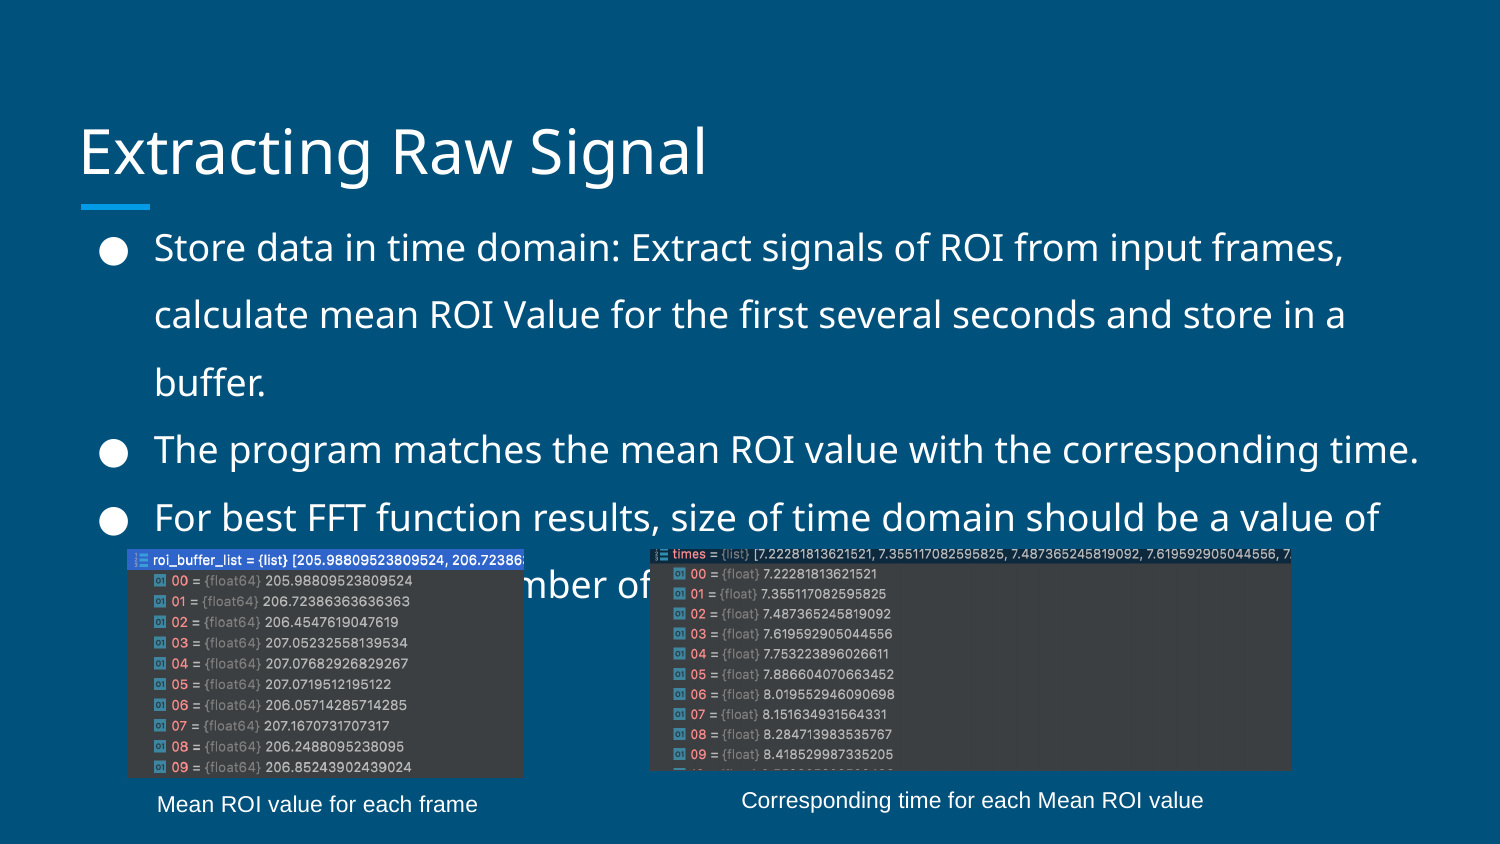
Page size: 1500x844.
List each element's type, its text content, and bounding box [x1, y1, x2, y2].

picture [128, 550, 525, 777]
text_box Mean ROI value for each frame [142, 782, 570, 825]
title Extracting Raw Signal [63, 89, 1437, 186]
picture [650, 550, 1290, 770]
list Store data in time domain: Extract signals of ROI from input frames, calculate mean ROI Value for the first several seconds and store in a buffer. The program matches the mean ROI value with the corresponding time. For best FFT function results, size of time domain should be a value of 2n, where n is the number of sample points (i.e., frames) [63, 186, 1437, 750]
text_box Corresponding time for each Mean ROI value [726, 780, 1255, 821]
